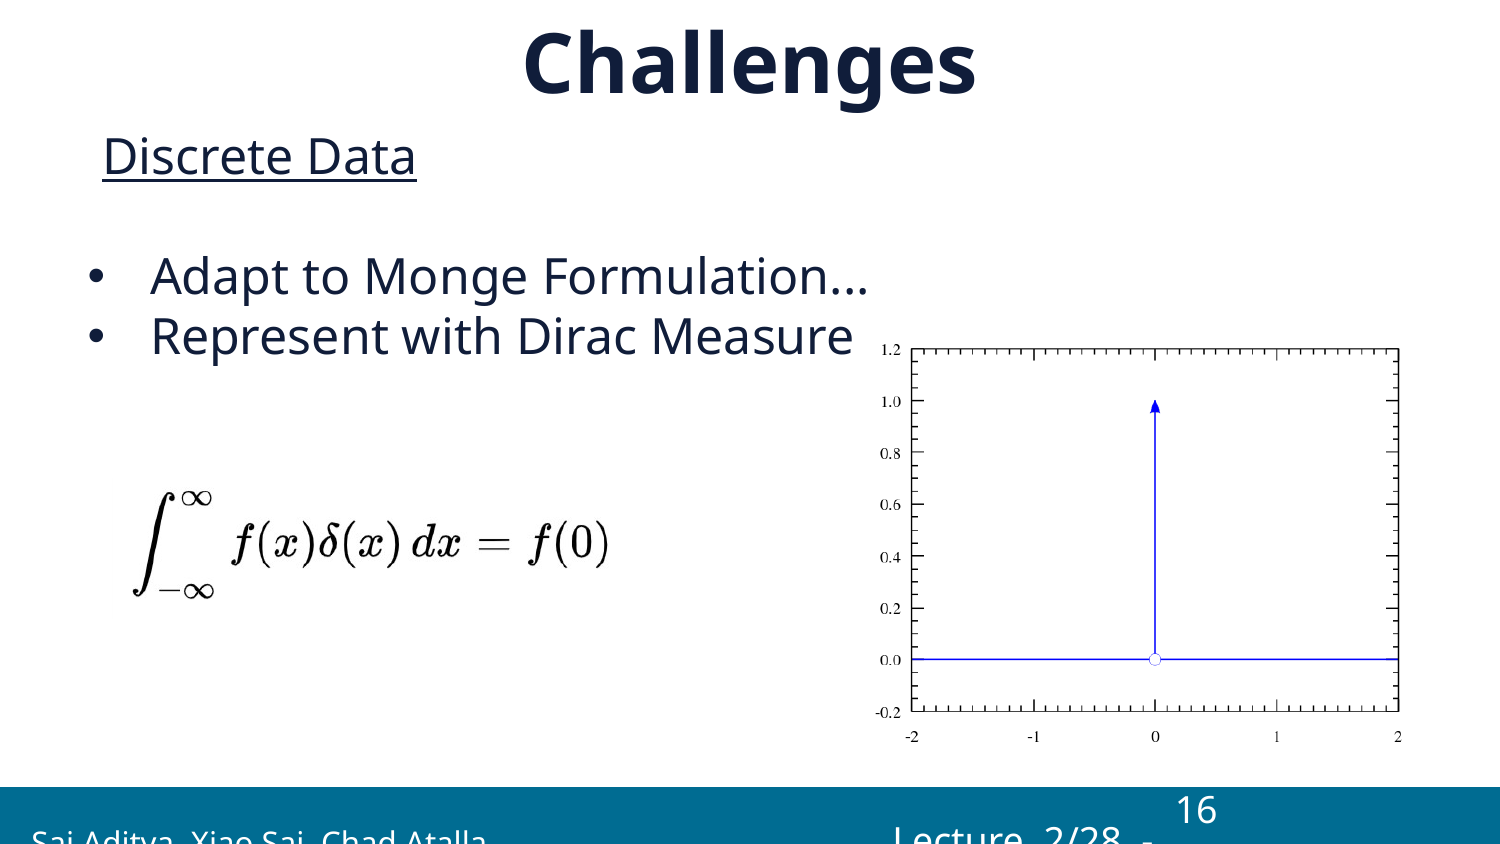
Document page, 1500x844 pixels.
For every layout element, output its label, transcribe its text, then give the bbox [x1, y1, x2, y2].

list Discrete Data Adapt to Monge Formulation... Represent with Dirac Measure [75, 124, 1425, 772]
title Challenges [75, 11, 1425, 110]
picture [111, 477, 618, 619]
list Sai Aditya, Xiao Sai, Chad Atalla Lecture 2/28 - [0, 787, 1500, 844]
slide_number ‹#› [1156, 787, 1226, 836]
picture [856, 326, 1432, 759]
